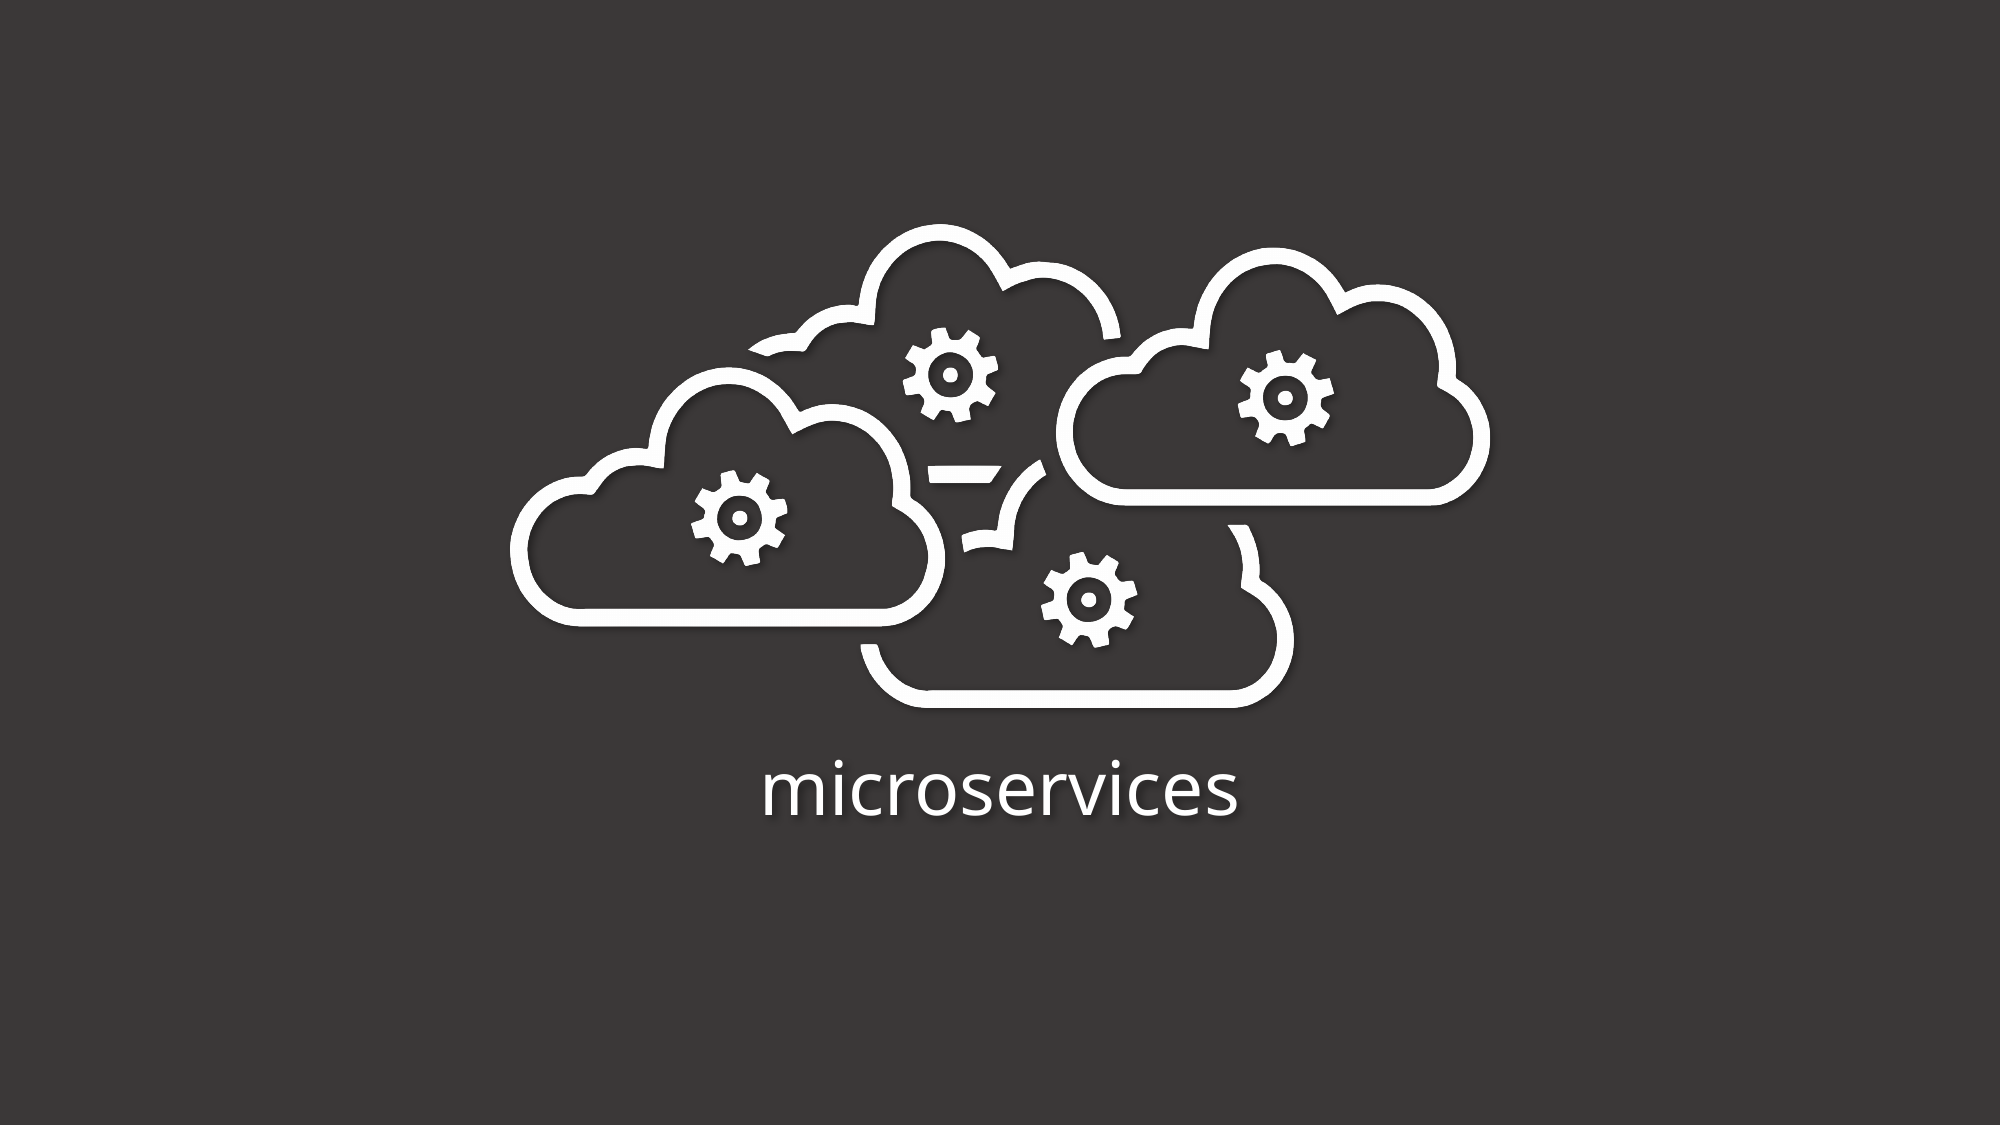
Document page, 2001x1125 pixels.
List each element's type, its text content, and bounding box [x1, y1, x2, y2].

text_box microservices [721, 719, 1279, 863]
picture [509, 224, 1491, 708]
